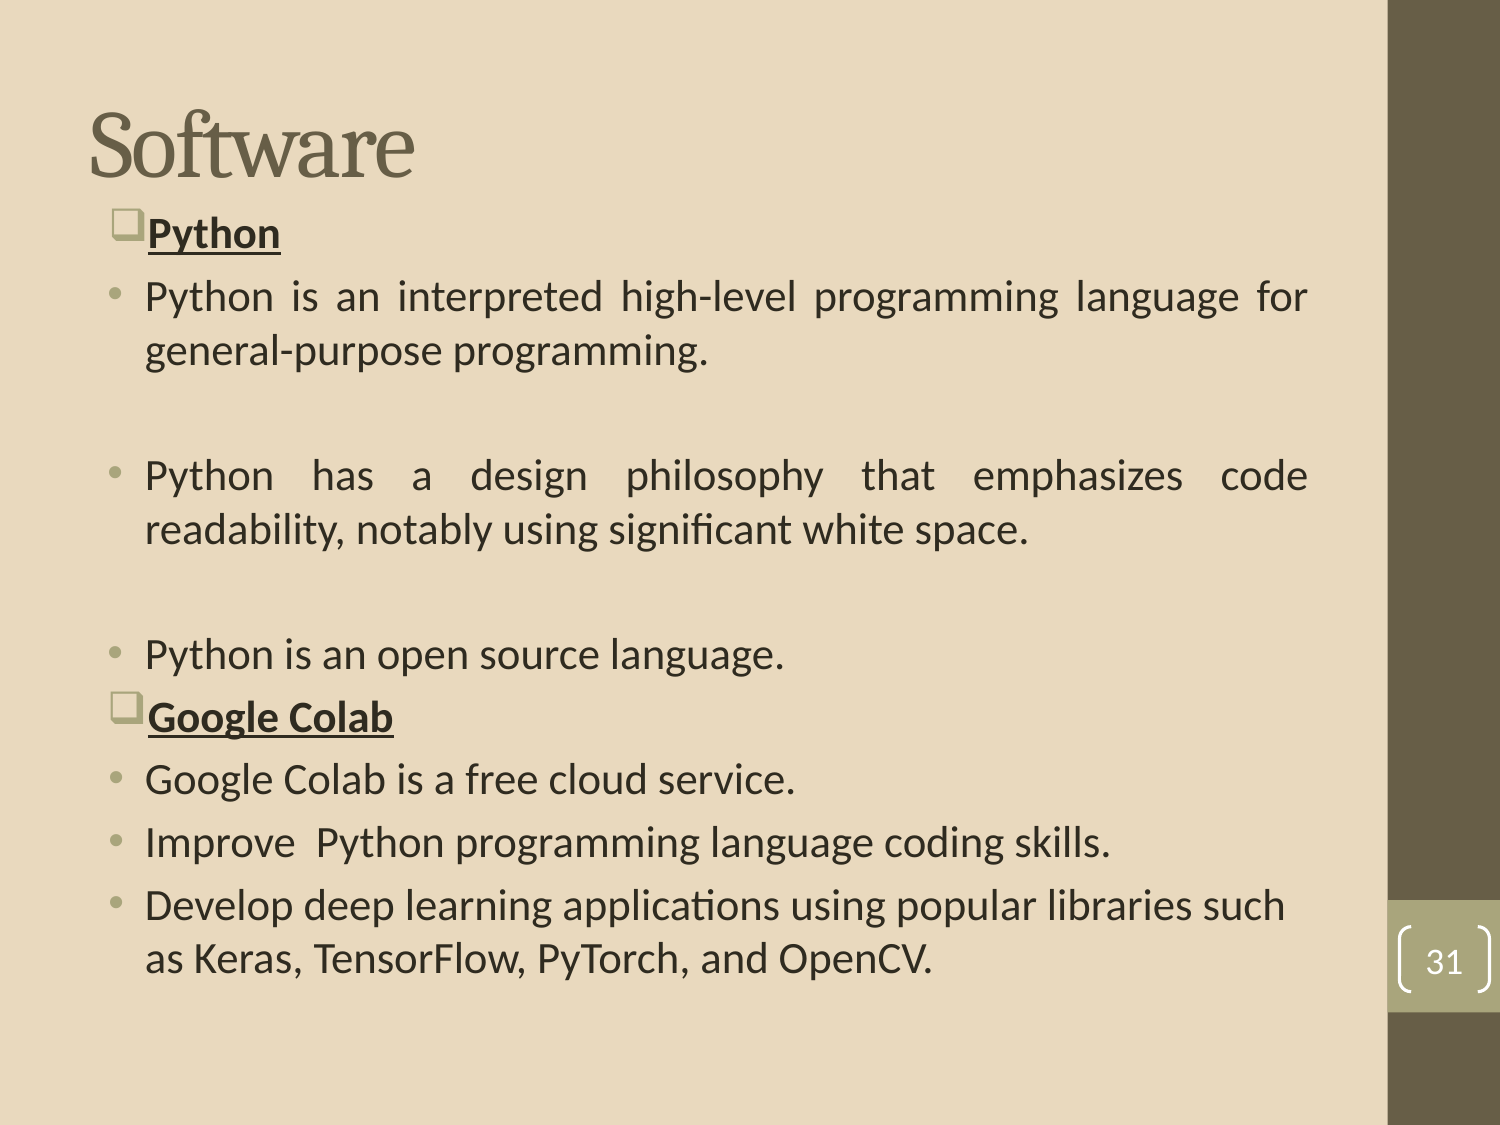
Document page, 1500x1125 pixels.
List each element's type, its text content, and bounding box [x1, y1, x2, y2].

title Software [75, 45, 1325, 196]
slide_number 31 [1397, 925, 1492, 994]
list Python Python is an interpreted high-level programming language for general-purpose programming. Python has a design philosophy that emphasizes code readability, notably using significant white space. Python is an open source language. Google Colab Google Colab is a free cloud service. Improve Python programming language coding skills. Develop deep learning applications using popular libraries such as Keras, TensorFlow, PyTorch, and OpenCV. [75, 196, 1325, 1050]
